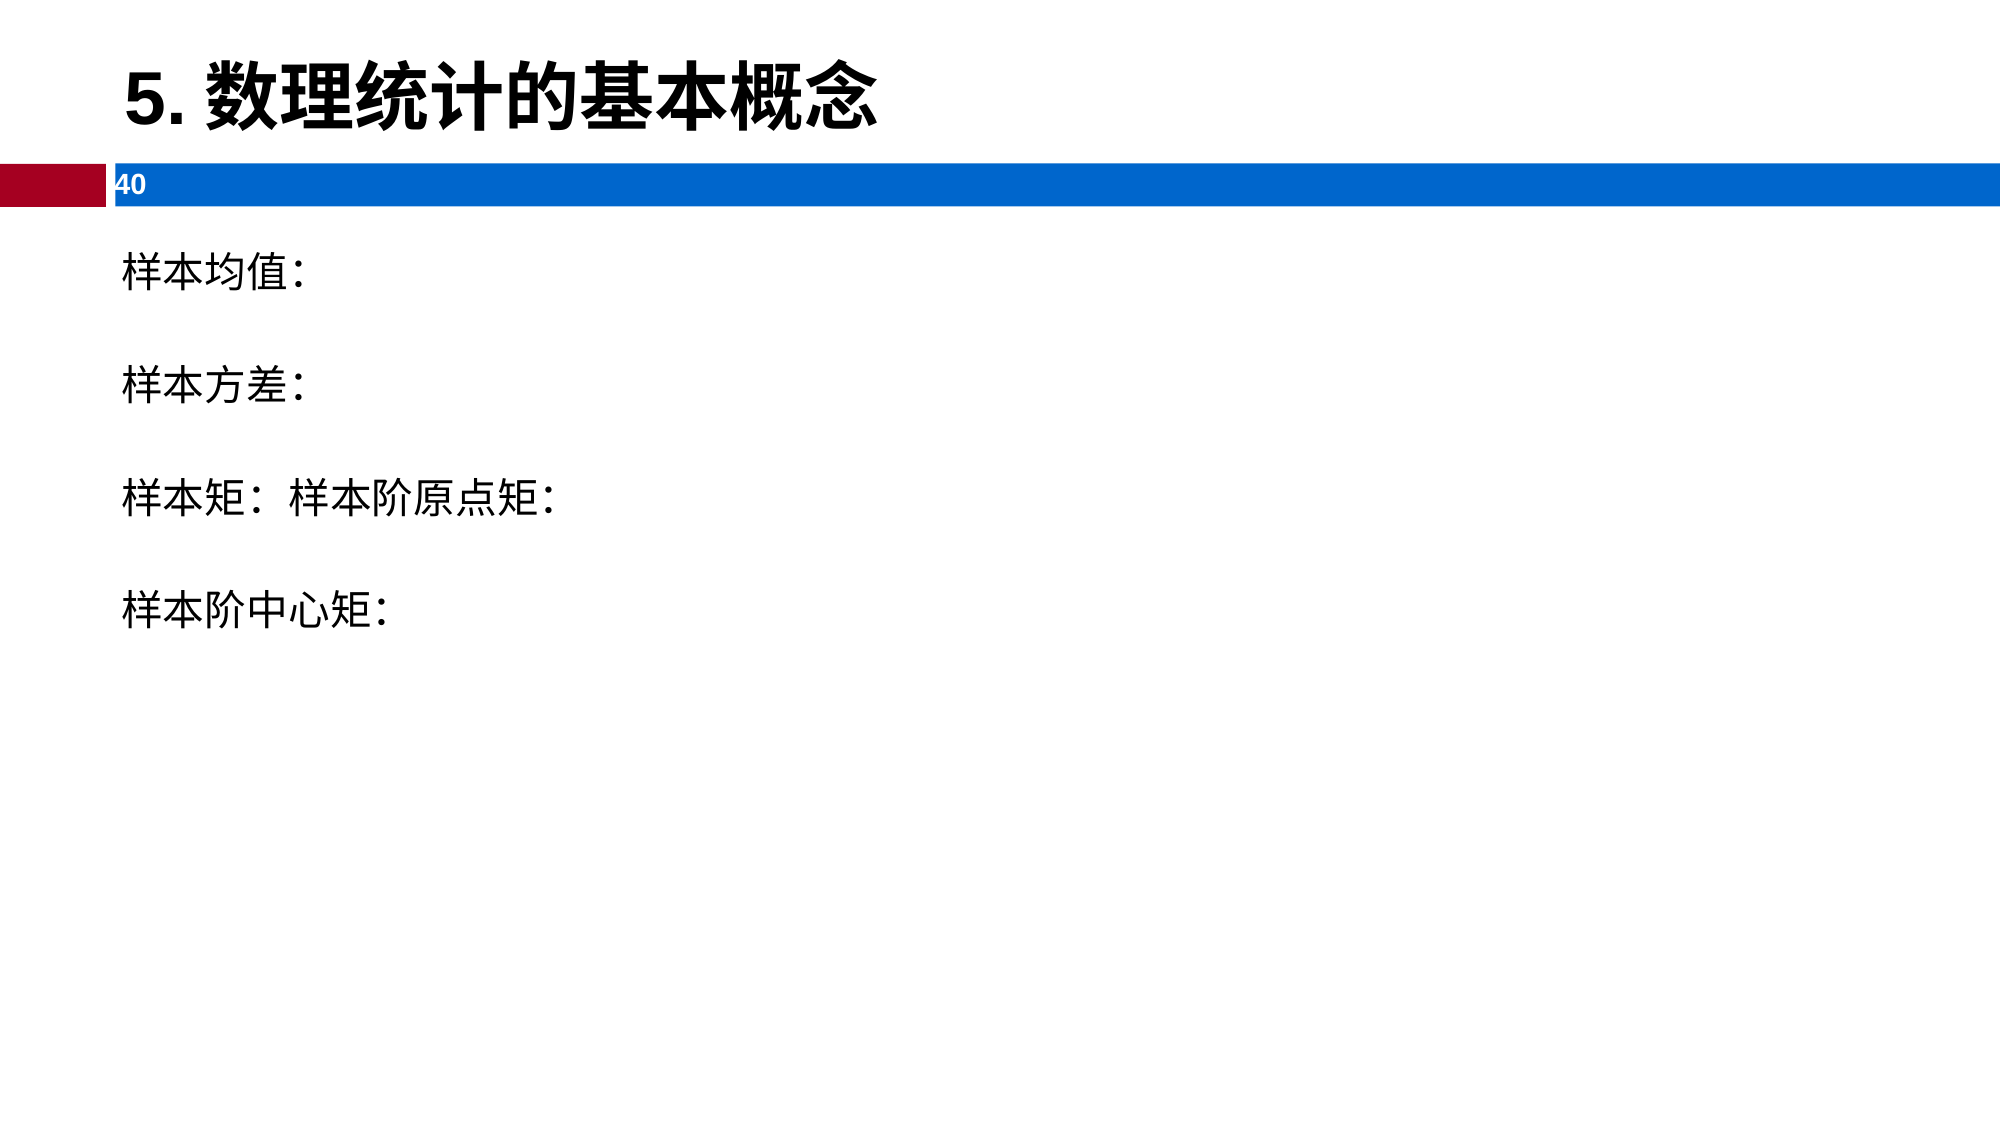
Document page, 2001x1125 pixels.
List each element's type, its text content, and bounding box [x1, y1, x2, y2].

title 5.数理统计的基本概念 [109, 38, 909, 150]
